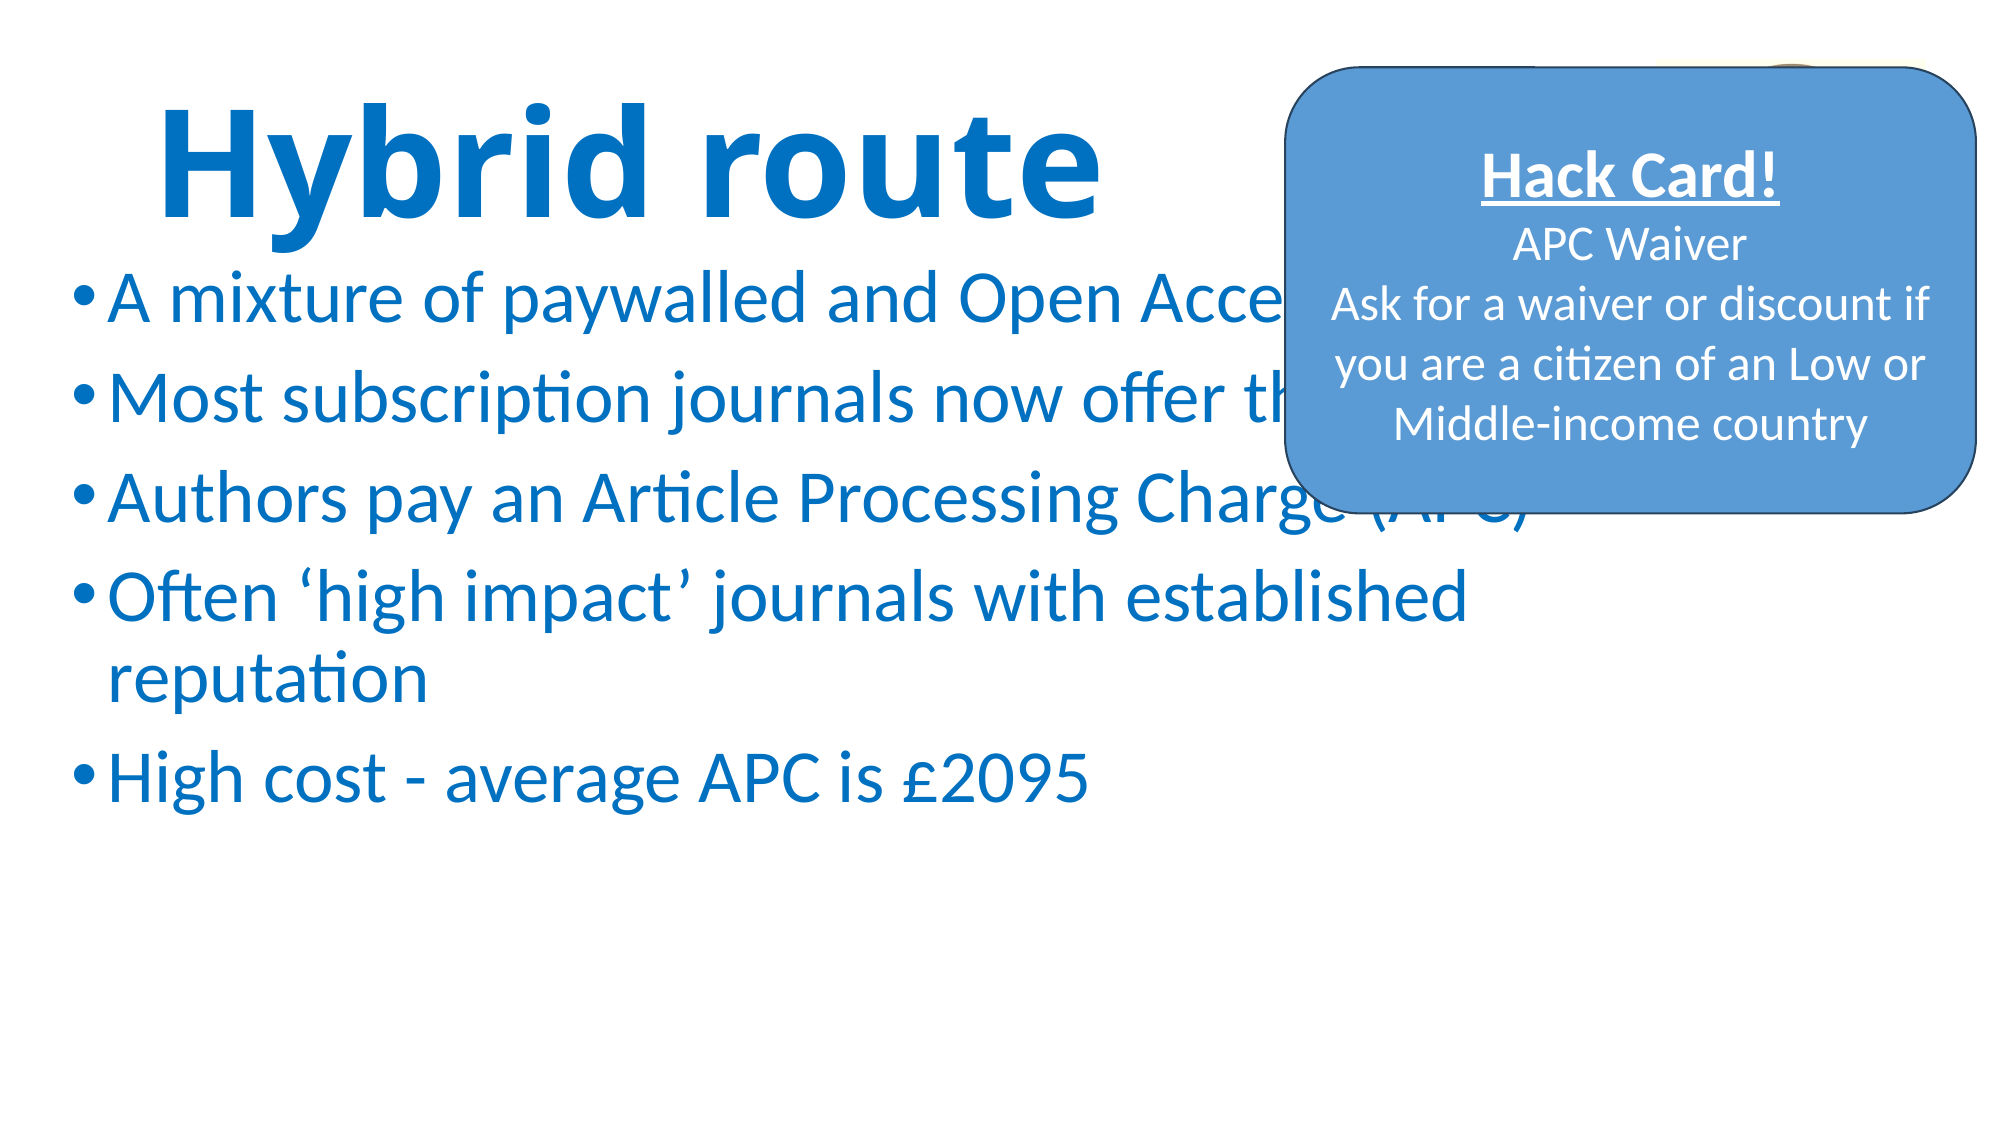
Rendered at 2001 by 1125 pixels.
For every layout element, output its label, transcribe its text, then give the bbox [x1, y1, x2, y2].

title Hybrid route [137, 59, 1656, 250]
text_box Hack Card! APC Waiver Ask for a waiver or discount if you are a citizen of an Low or Middle-income country [1284, 66, 1977, 515]
list A mixture of paywalled and Open Access articles Most subscription journals now offer this option Authors pay an Article Processing Charge (APC) Often ‘high impact’ journals with established reputation High cost - average APC is £2095 [56, 250, 1680, 1004]
picture [1656, 59, 1926, 480]
